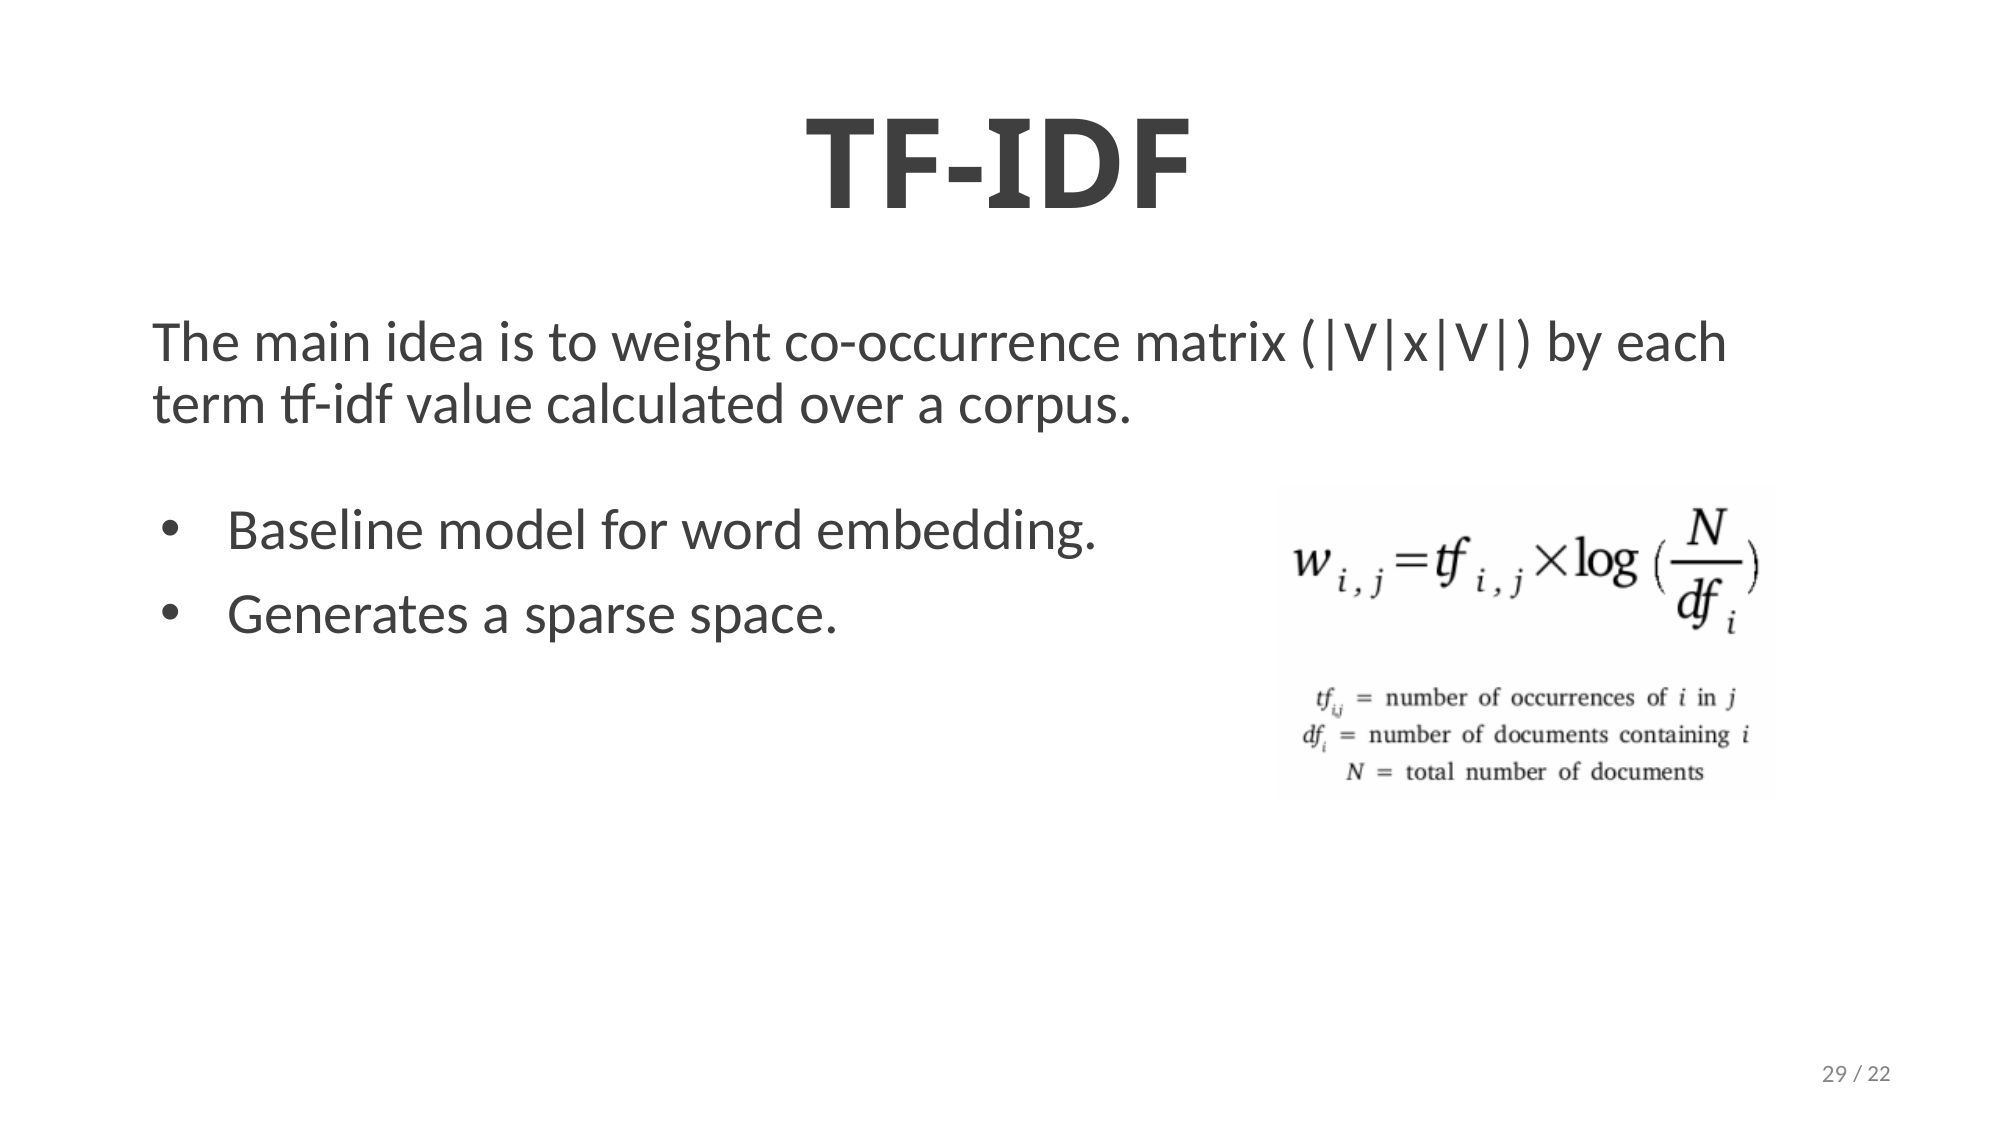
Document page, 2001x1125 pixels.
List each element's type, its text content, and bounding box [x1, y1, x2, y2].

slide_number ‹#› [1412, 1042, 1863, 1103]
picture [1276, 485, 1776, 799]
title TF-IDF [137, 59, 1863, 278]
list The main idea is to weight co-occurrence matrix (|V|x|V|) by each term tf-idf value calculated over a corpus. Baseline model for word embedding. Generates a sparse space. [137, 303, 1863, 1017]
